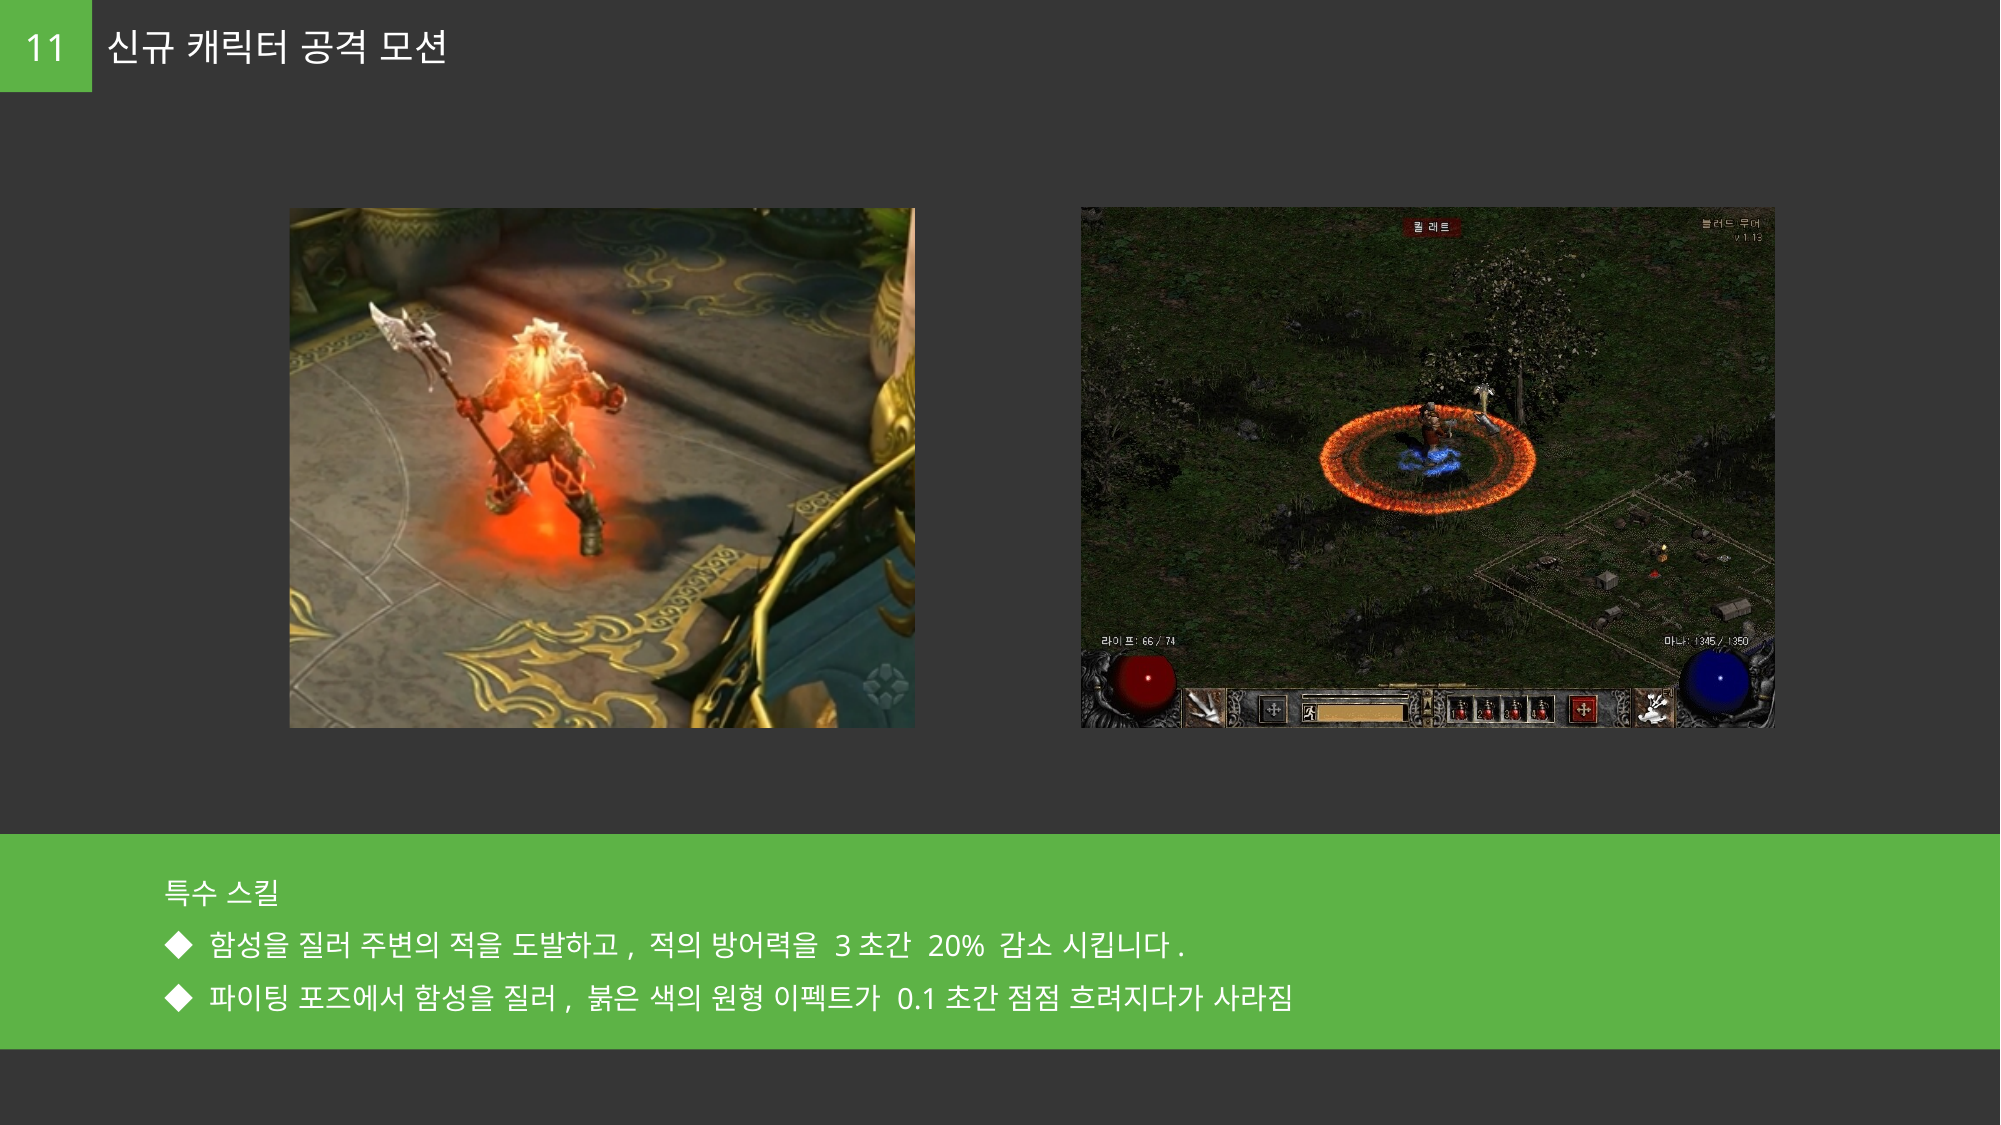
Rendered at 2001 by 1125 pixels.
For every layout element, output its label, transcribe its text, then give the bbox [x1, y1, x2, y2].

text_box 신규 캐릭터 공격 모션 [92, 16, 604, 76]
picture [289, 207, 915, 728]
text_box 특수 스킬 ◆ 함성을 질러 주변의 적을 도발하고, 적의 방어력을 3초간 20% 감소 시킵니다. ◆ 파이팅 포즈에서 함성을 질러, 붉은 색의 원형 이펙트가 0.1초간 점점 흐려지다가 사라짐 [0, 833, 2000, 1050]
picture [1081, 207, 1775, 728]
text_box 11 [0, 0, 93, 93]
